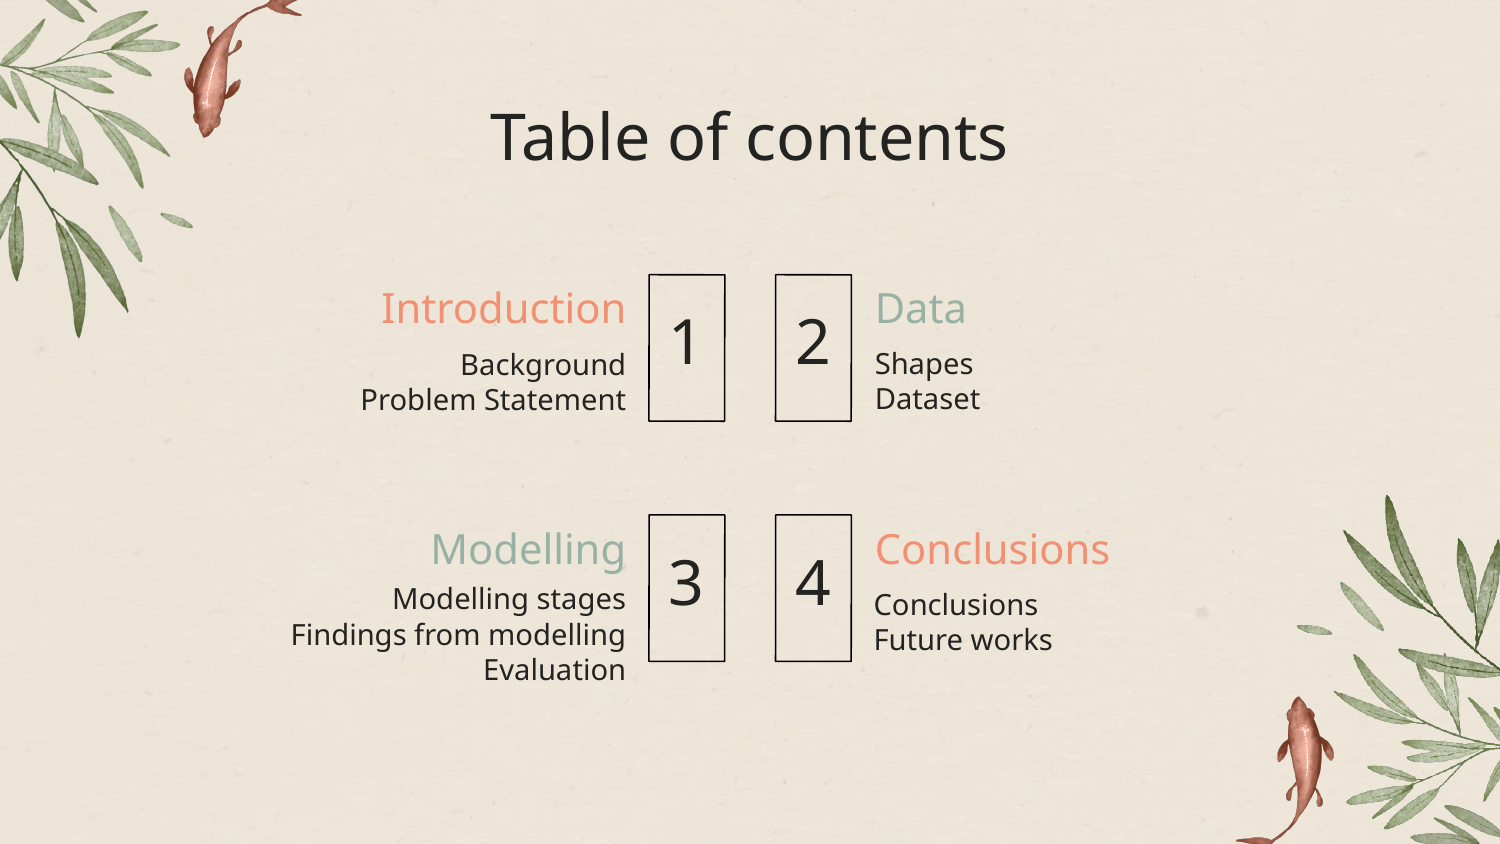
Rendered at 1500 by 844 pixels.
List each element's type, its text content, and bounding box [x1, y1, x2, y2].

picture [0, 0, 1500, 844]
subtitle Shapes Dataset [859, 339, 1283, 421]
title Data [859, 274, 1241, 339]
title Table of contents [118, 88, 1382, 182]
subtitle Conclusions Future works [858, 580, 1282, 662]
title Modelling [260, 514, 642, 580]
title 2 [773, 273, 853, 423]
title 1 [647, 273, 727, 423]
subtitle Background Problem Statement [218, 340, 642, 423]
title Introduction [261, 274, 642, 340]
title 4 [773, 513, 853, 663]
title Conclusions [859, 514, 1241, 580]
title 3 [647, 513, 727, 663]
subtitle Modelling stages Findings from modelling Evaluation [218, 592, 642, 674]
